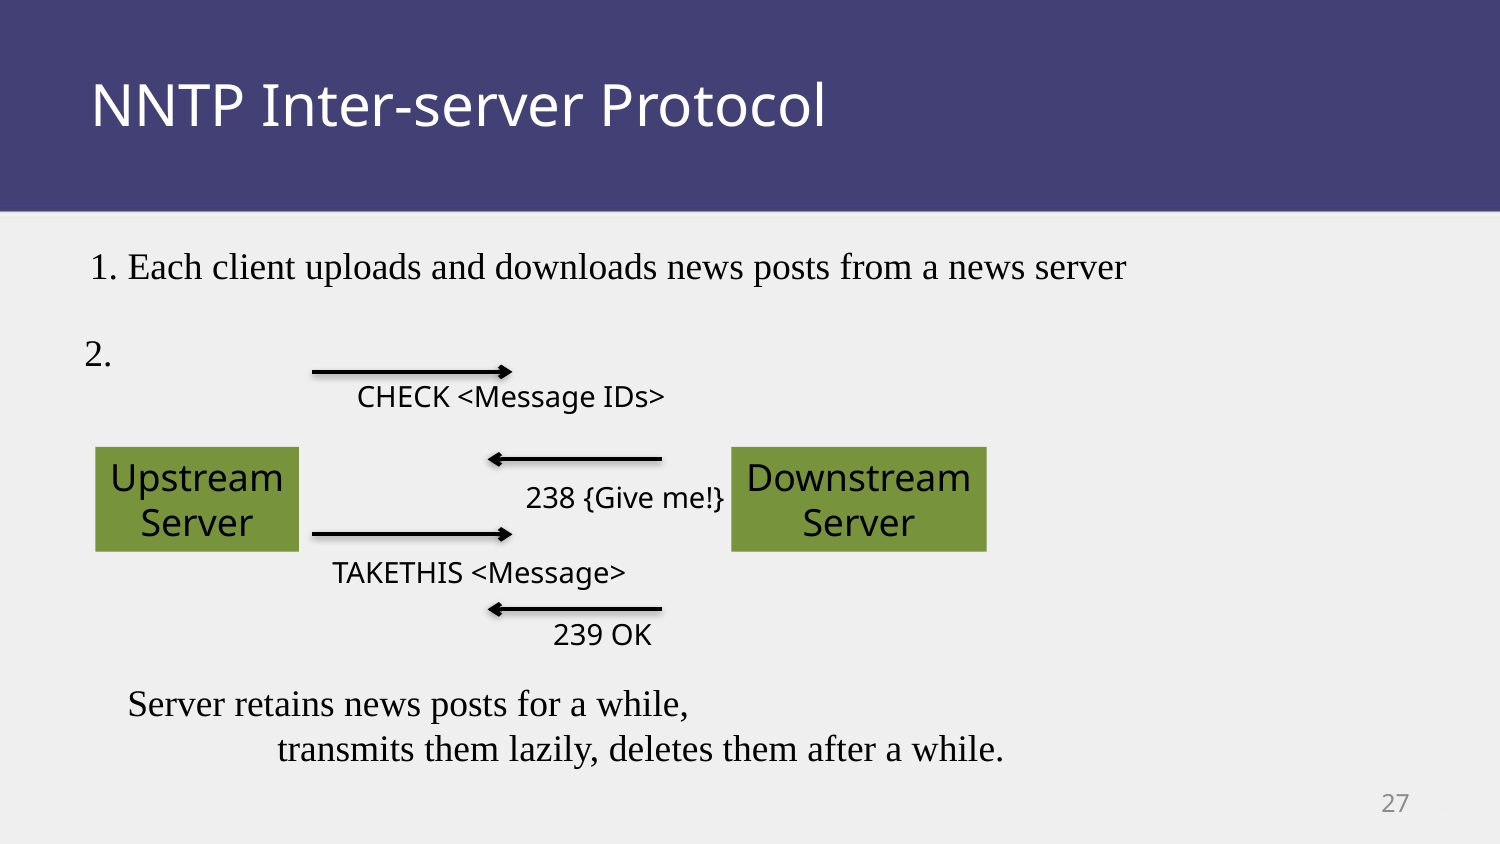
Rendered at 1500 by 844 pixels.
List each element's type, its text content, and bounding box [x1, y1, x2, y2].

text_box Each client uploads and downloads news posts from a news server [75, 234, 1250, 295]
text_box 238 {Give me!} [510, 471, 740, 522]
picture [0, 0, 1500, 844]
text_box 239 OK [538, 609, 667, 659]
text_box Downstream Server [731, 446, 987, 552]
text_box 2. [69, 321, 170, 382]
text_box Server retains news posts for a while, transmits them lazily, deletes them after a while. [112, 671, 1250, 822]
text_box TAKETHIS <Message> [317, 546, 642, 597]
text_box CHECK <Message IDs> [342, 371, 681, 422]
text_box Upstream Server [95, 446, 299, 552]
title NNTP Inter-server Protocol [75, 33, 1450, 172]
text_box 27 [1299, 782, 1425, 828]
